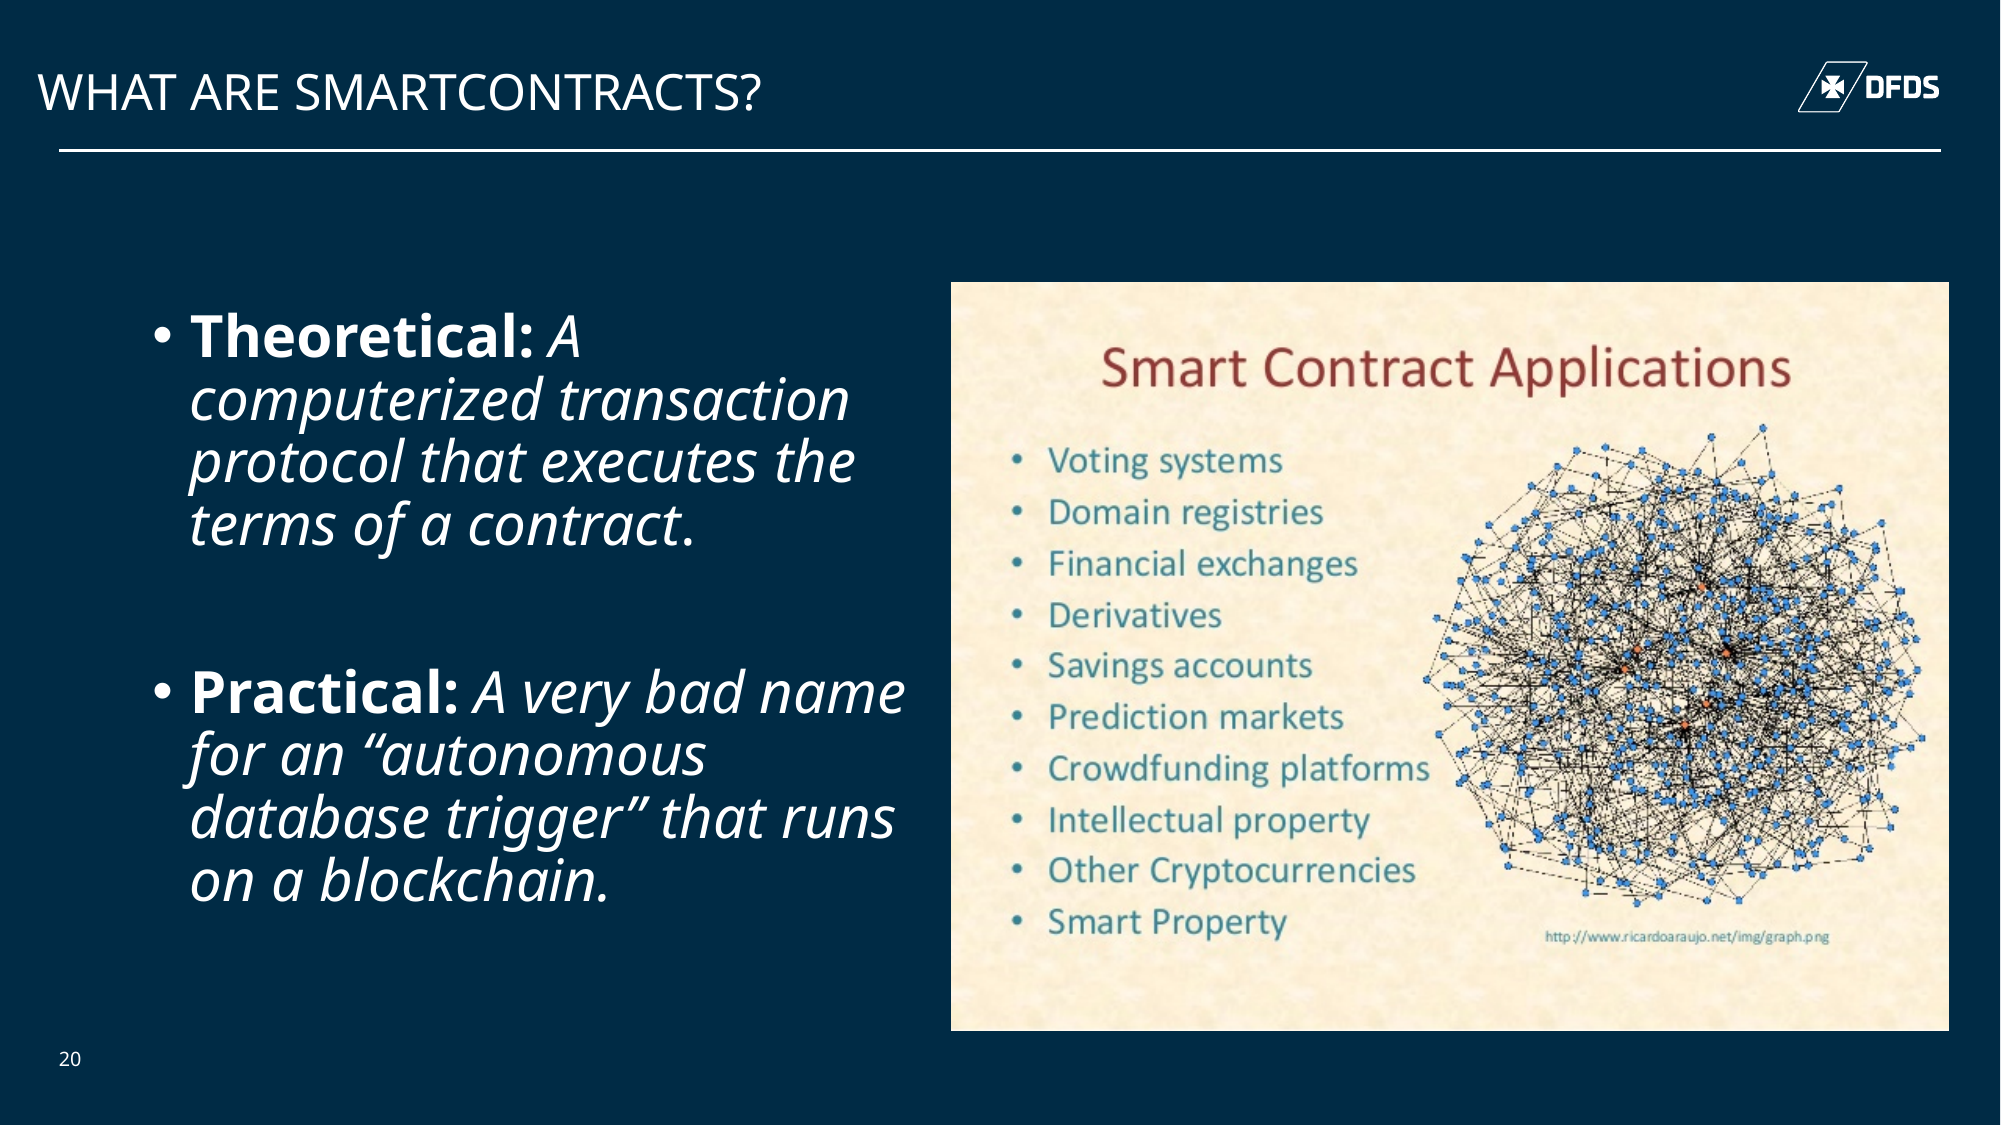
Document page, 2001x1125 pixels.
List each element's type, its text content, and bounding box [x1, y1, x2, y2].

picture [951, 282, 1949, 1031]
title What are SmartContracts? [0, 0, 1263, 204]
text_box Theoretical: A computerized transaction protocol that executes the terms of a contract. Practical: A very bad name for an “autonomous database trigger” that runs on a blockchain. [137, 299, 932, 1014]
